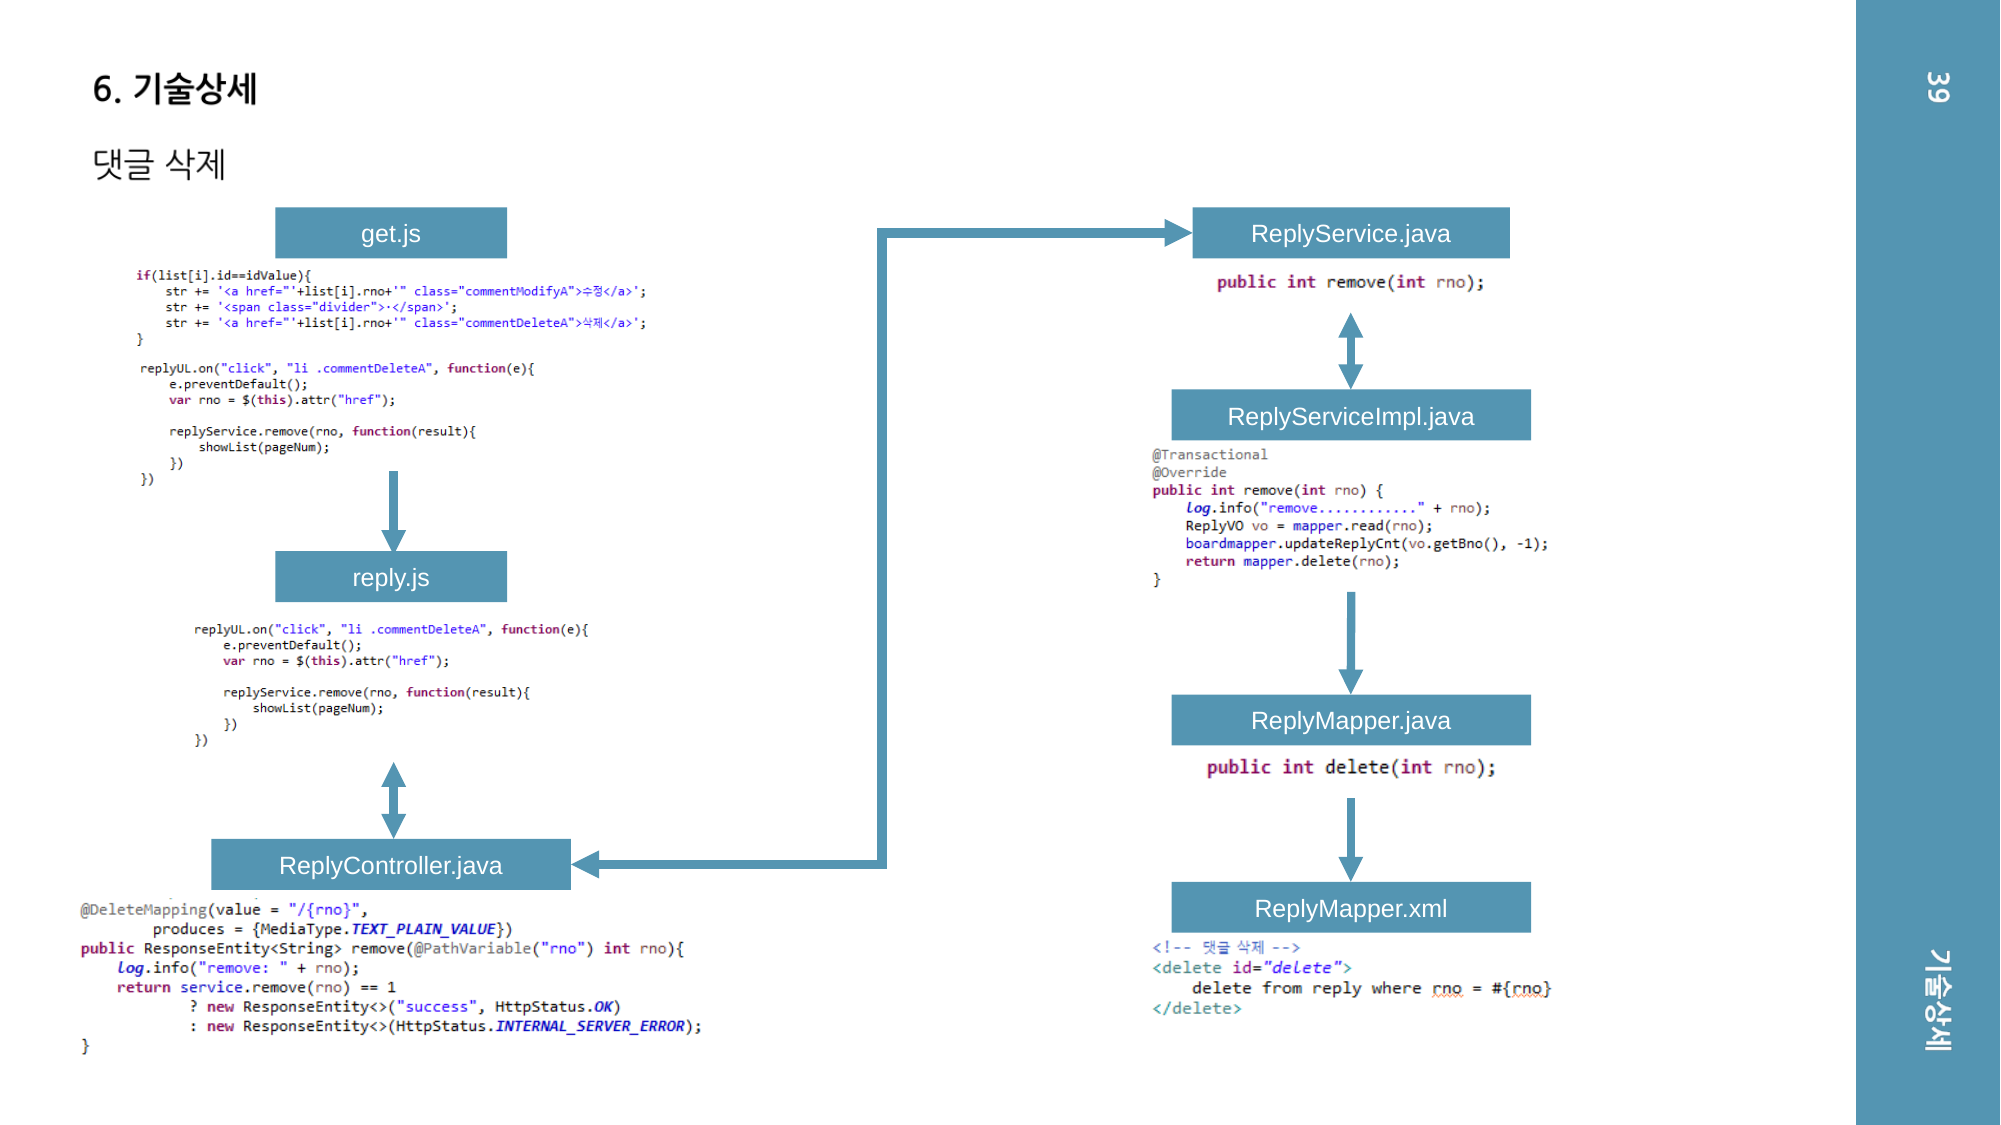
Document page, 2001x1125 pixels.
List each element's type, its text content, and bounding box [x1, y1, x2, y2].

picture [87, 59, 273, 120]
text_box ReplyService.java [1192, 206, 1511, 259]
picture [191, 622, 570, 750]
picture [133, 266, 570, 347]
text_box ReplyController.java [210, 838, 572, 891]
text_box ReplyMapper.java [1193, 694, 1532, 746]
text_box reply.js [274, 550, 508, 603]
picture [1201, 756, 1502, 785]
text_box ReplyMapper.xml [1171, 881, 1532, 934]
picture [1148, 938, 1555, 1018]
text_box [1922, 70, 1961, 1052]
picture [137, 361, 537, 489]
text_box ReplyServiceImpl.java [1193, 388, 1532, 441]
picture [1213, 272, 1490, 299]
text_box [1856, 0, 2000, 1125]
picture [87, 135, 242, 196]
picture [1193, 444, 1555, 592]
picture [77, 898, 708, 1061]
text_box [570, 232, 1193, 865]
text_box get.js [274, 206, 508, 259]
